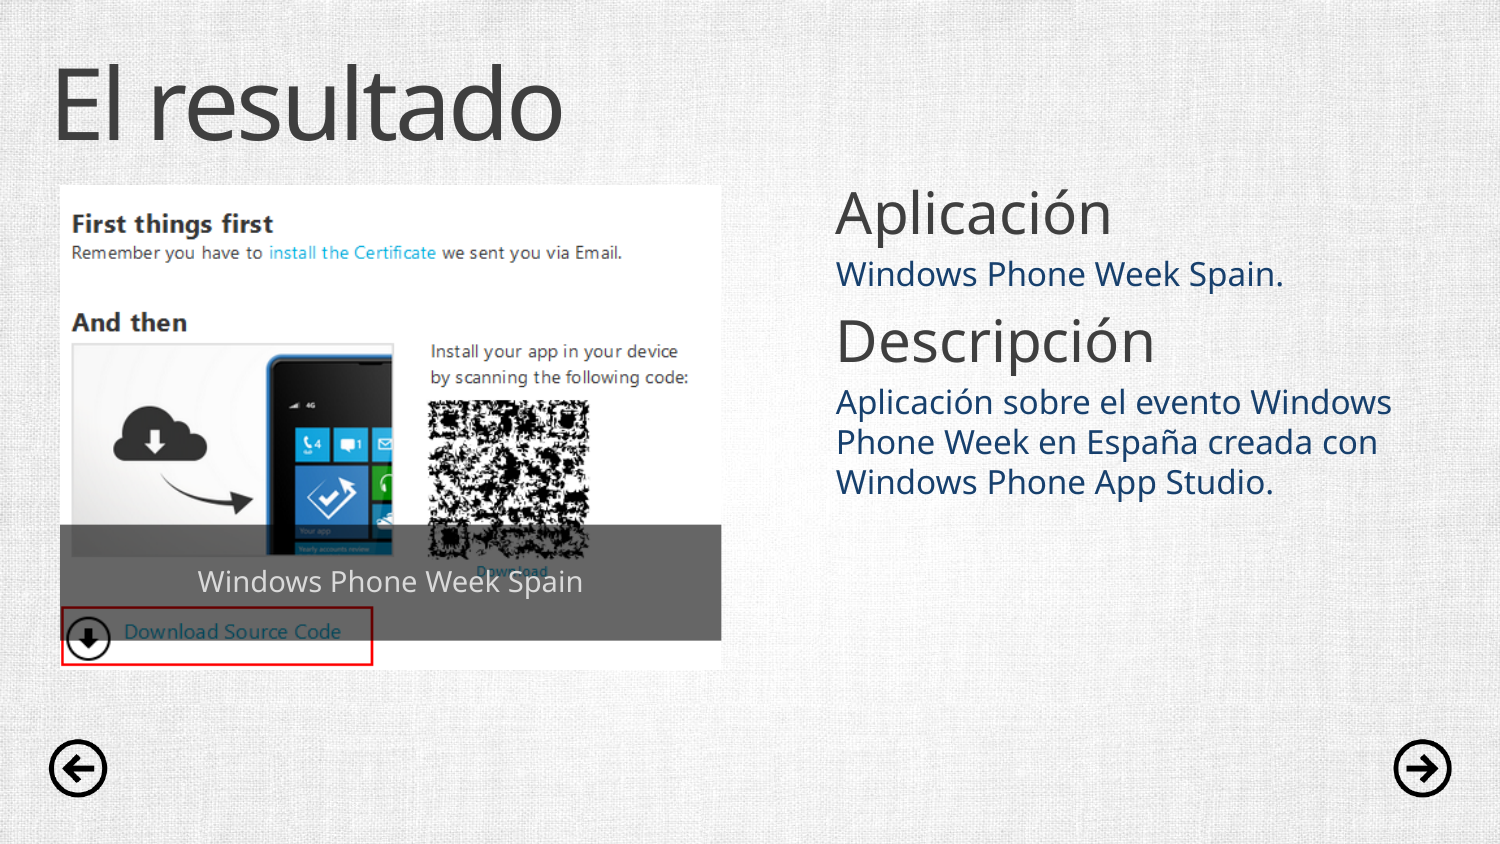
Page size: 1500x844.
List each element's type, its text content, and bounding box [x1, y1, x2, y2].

picture [0, 0, 1500, 844]
list Aplicación Windows Phone Week Spain. Descripción Aplicación sobre el evento Windows Phone Week en España creada con Windows Phone App Studio. [820, 176, 1452, 670]
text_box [50, 185, 731, 671]
title El resultado [34, 49, 1454, 177]
